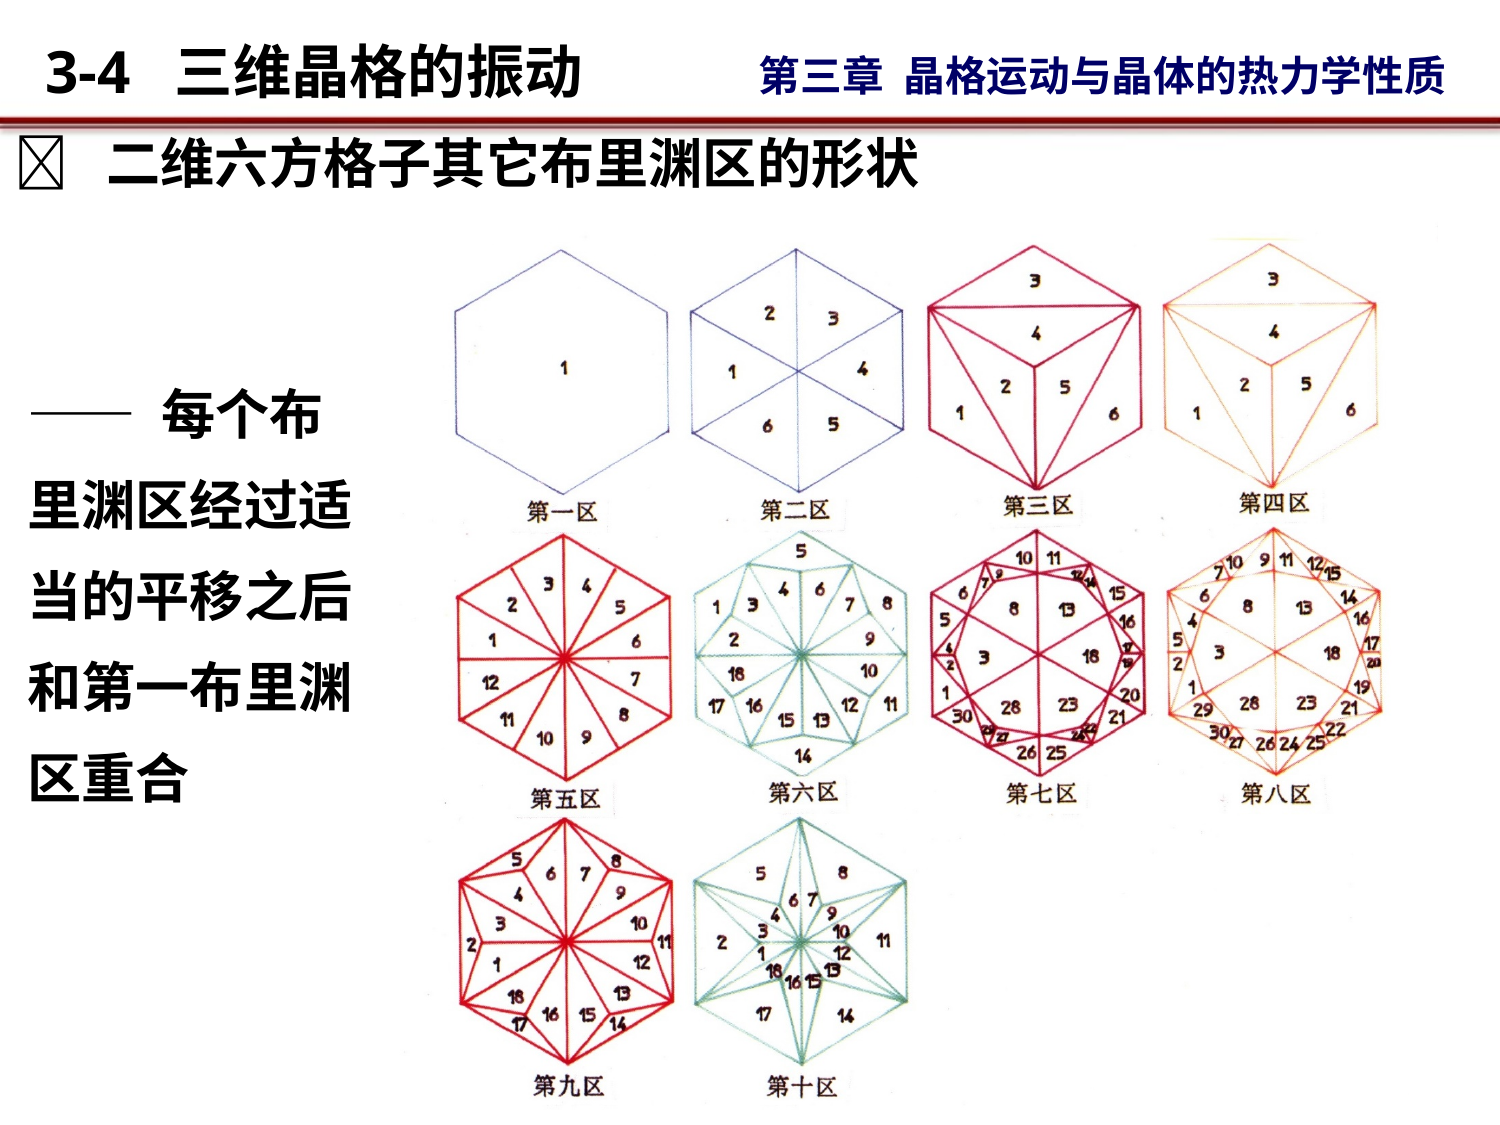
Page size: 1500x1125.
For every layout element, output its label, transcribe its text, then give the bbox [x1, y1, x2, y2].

text_box —— 每个布里渊区经过适当的平移之后和第一布里渊区重合 [12, 347, 388, 817]
picture [0, 0, 1500, 122]
text_box  二维六方格子其它布里渊区的形状 [0, 122, 1500, 203]
picture [0, 203, 1500, 1125]
